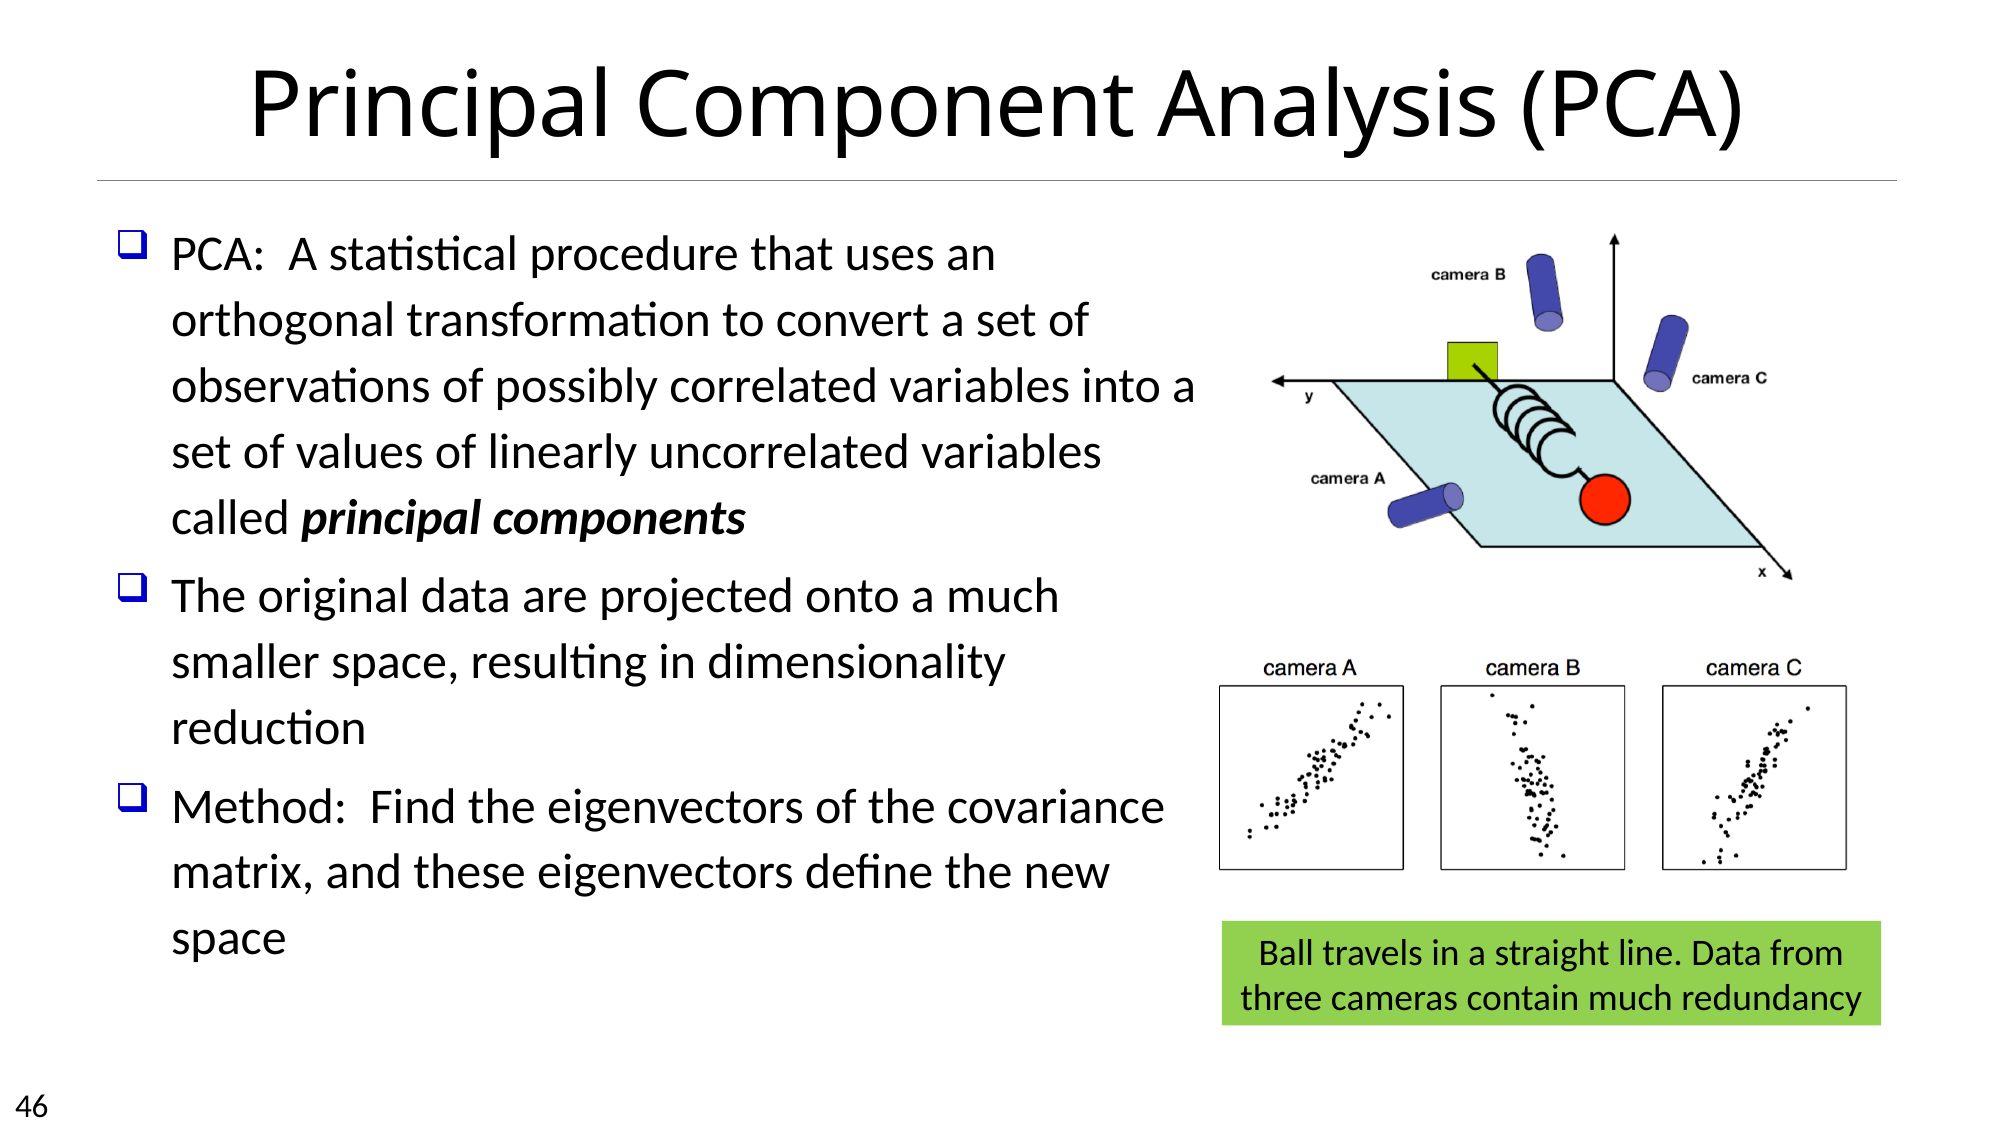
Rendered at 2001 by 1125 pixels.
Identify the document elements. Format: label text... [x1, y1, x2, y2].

list PCA: A statistical procedure that uses an orthogonal transformation to convert a set of observations of possibly correlated variables into a set of values of linearly uncorrelated variables called principal components The original data are projected onto a much smaller space, resulting in dimensionality reduction Method: Find the eigenvectors of the covariance matrix, and these eigenvectors define the new space [99, 206, 1222, 996]
picture [1163, 201, 1892, 894]
text_box Ball travels in a straight line. Data from three cameras contain much redundancy [1221, 920, 1882, 1026]
title Principal Component Analysis (PCA) [99, 24, 1892, 163]
